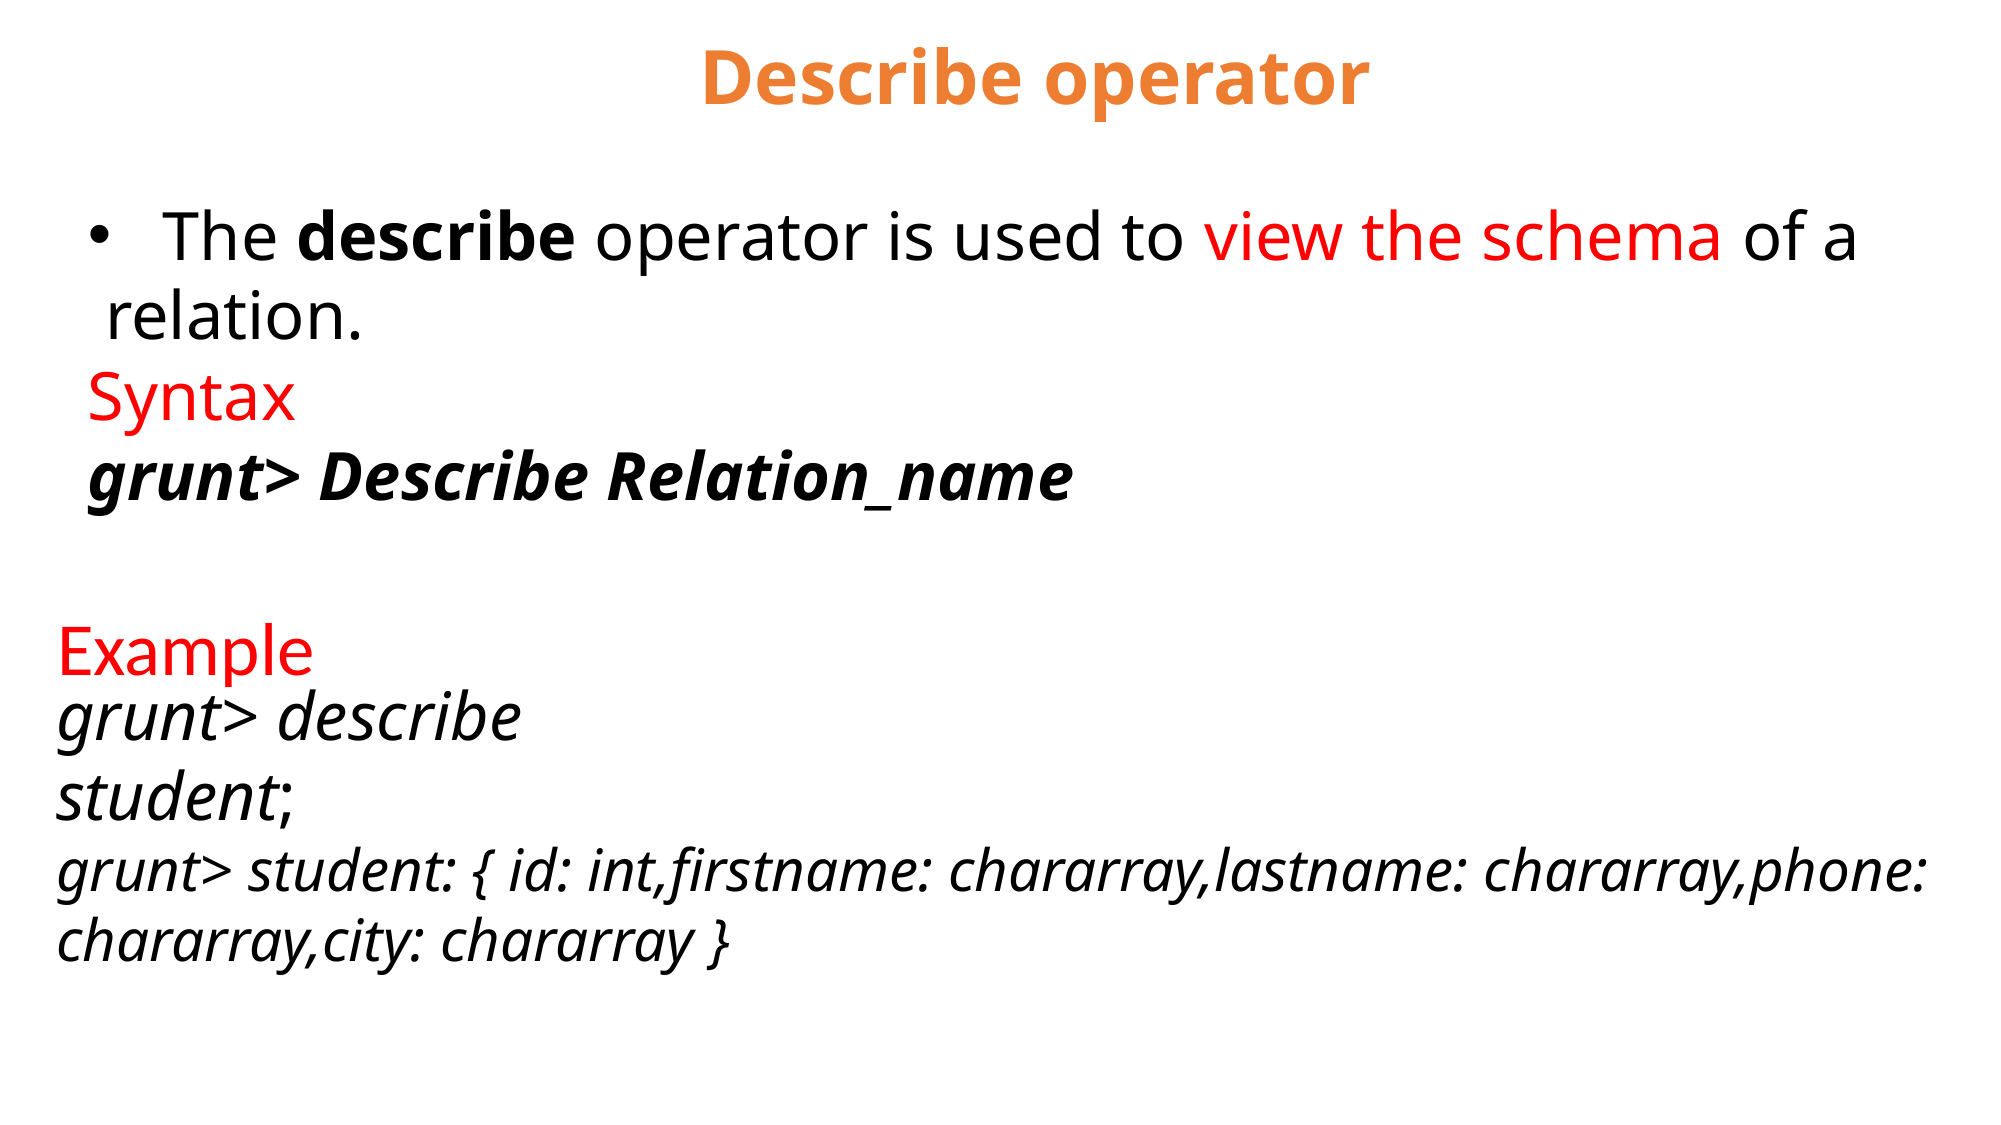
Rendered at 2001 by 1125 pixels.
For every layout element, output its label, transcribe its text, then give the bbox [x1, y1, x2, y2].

text_box Describe operator [684, 0, 1694, 127]
text_box Example [42, 593, 330, 698]
text_box grunt> student: { id: int,firstname: chararray,lastname: chararray,phone: chararray,city: chararray } [40, 825, 1959, 981]
text_box grunt> describe student; [41, 666, 768, 825]
text_box The describe operator is used to view the schema of a relation. Syntax grunt> Describe Relation_name [87, 193, 1861, 514]
